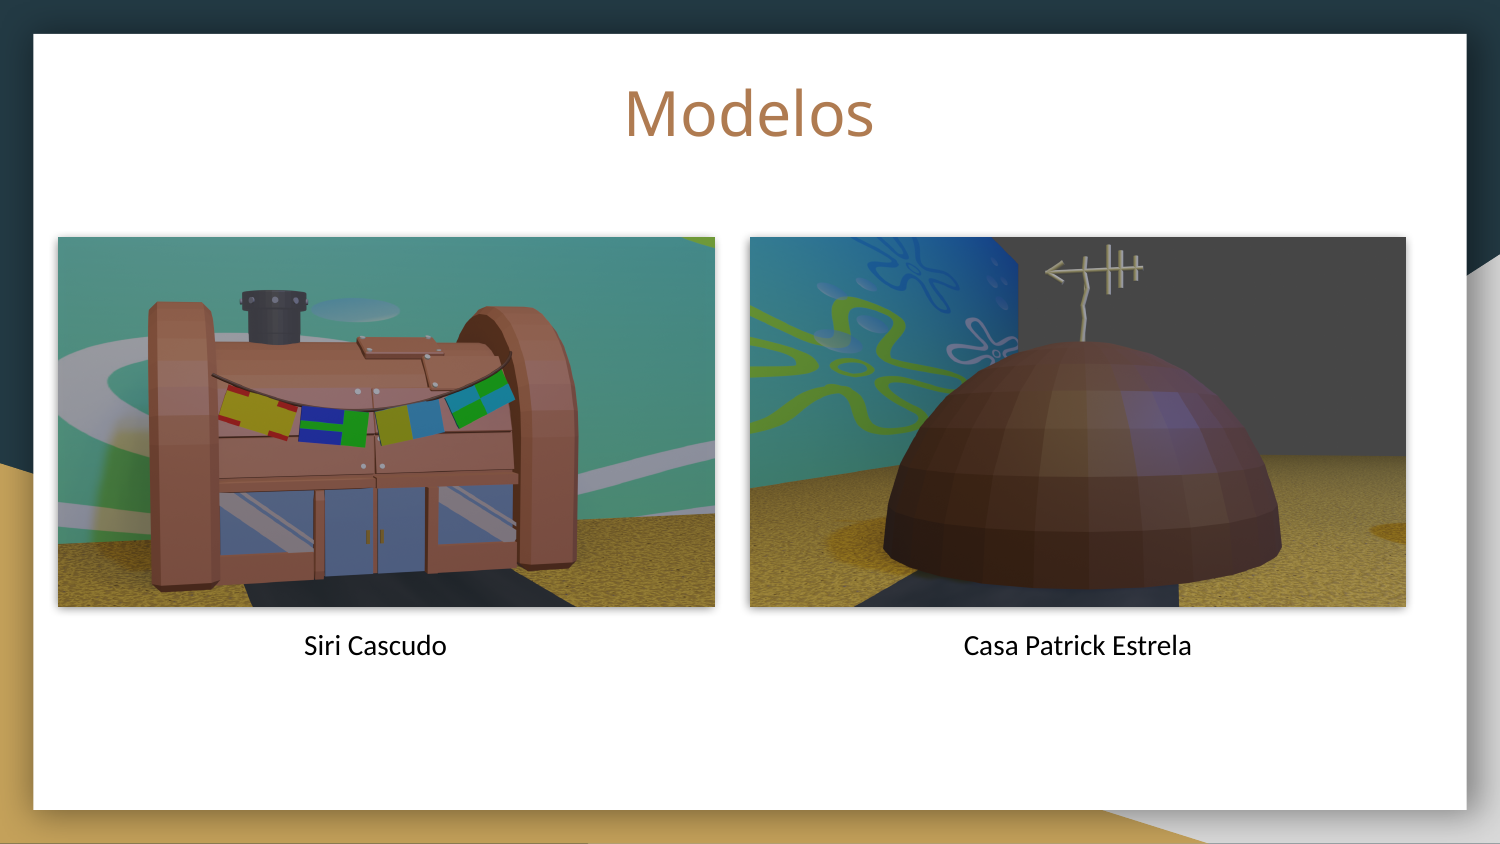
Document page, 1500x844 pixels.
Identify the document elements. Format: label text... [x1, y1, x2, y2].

text_box Casa Patrick Estrela [836, 616, 1320, 676]
picture [749, 237, 1407, 607]
picture [58, 237, 715, 607]
text_box Siri Cascudo [134, 616, 617, 676]
title Modelos [134, 58, 1366, 216]
